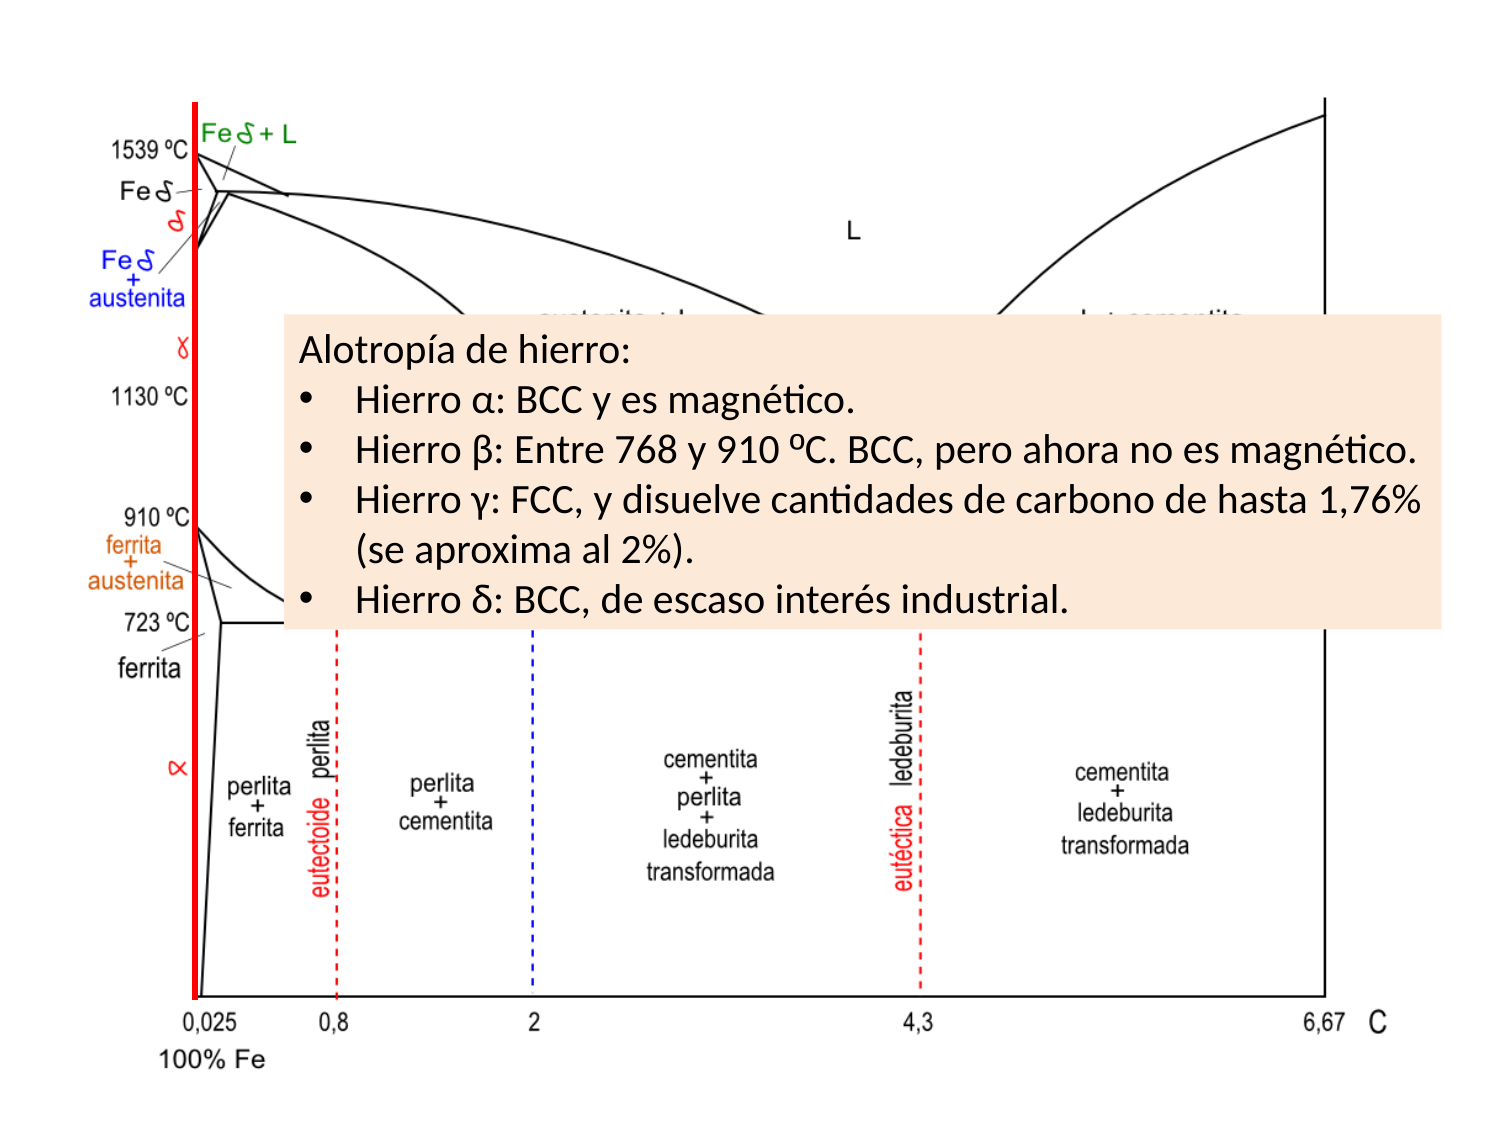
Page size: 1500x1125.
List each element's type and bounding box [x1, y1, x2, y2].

picture [88, 89, 1447, 1083]
